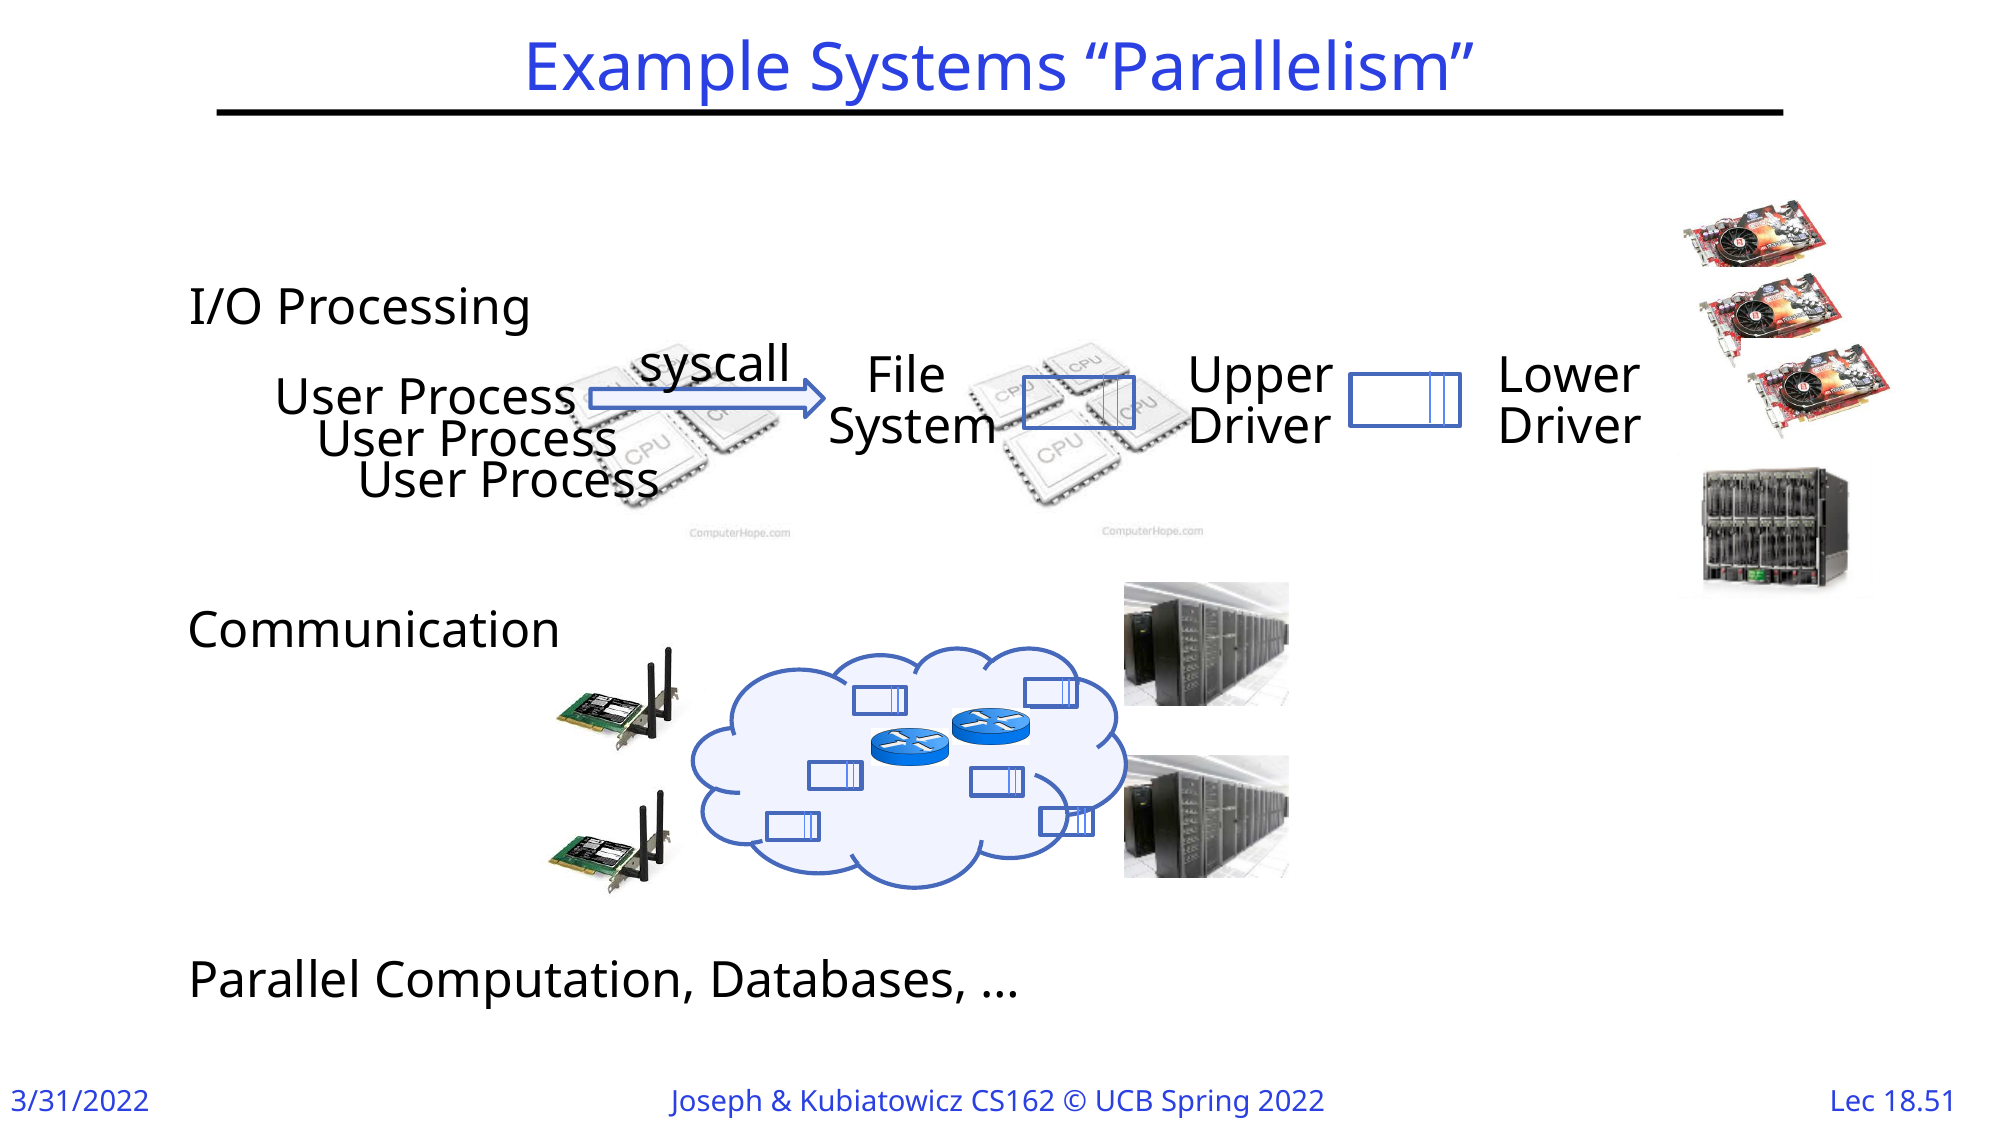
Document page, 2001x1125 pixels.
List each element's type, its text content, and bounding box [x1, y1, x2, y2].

picture [1677, 193, 1896, 444]
text_box [800, 378, 813, 420]
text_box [1350, 371, 1461, 426]
text_box User Process [342, 440, 536, 515]
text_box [1024, 373, 1135, 429]
title Example Systems “Parallelism” [216, 24, 1784, 113]
picture [1124, 754, 1289, 879]
text_box Parallel Computation, Databases, … [173, 939, 1036, 1015]
picture [1676, 452, 1873, 600]
text_box Communication [172, 589, 577, 665]
text_box User Process [301, 398, 536, 474]
picture [871, 728, 950, 766]
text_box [808, 760, 862, 790]
picture [1124, 581, 1289, 706]
text_box Upper Driver [1212, 344, 1388, 461]
text_box I/O Processing [174, 267, 547, 343]
text_box syscall [625, 324, 807, 399]
picture [954, 331, 1208, 544]
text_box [970, 766, 1024, 796]
text_box [719, 646, 1127, 890]
picture [540, 612, 722, 929]
text_box Lower Driver [1482, 344, 1692, 461]
text_box User Process [259, 357, 536, 433]
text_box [1040, 806, 1093, 836]
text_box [766, 811, 820, 841]
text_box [853, 685, 907, 715]
picture [952, 707, 1031, 746]
text_box File System [813, 344, 949, 461]
picture [541, 332, 795, 546]
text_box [1024, 677, 1078, 707]
